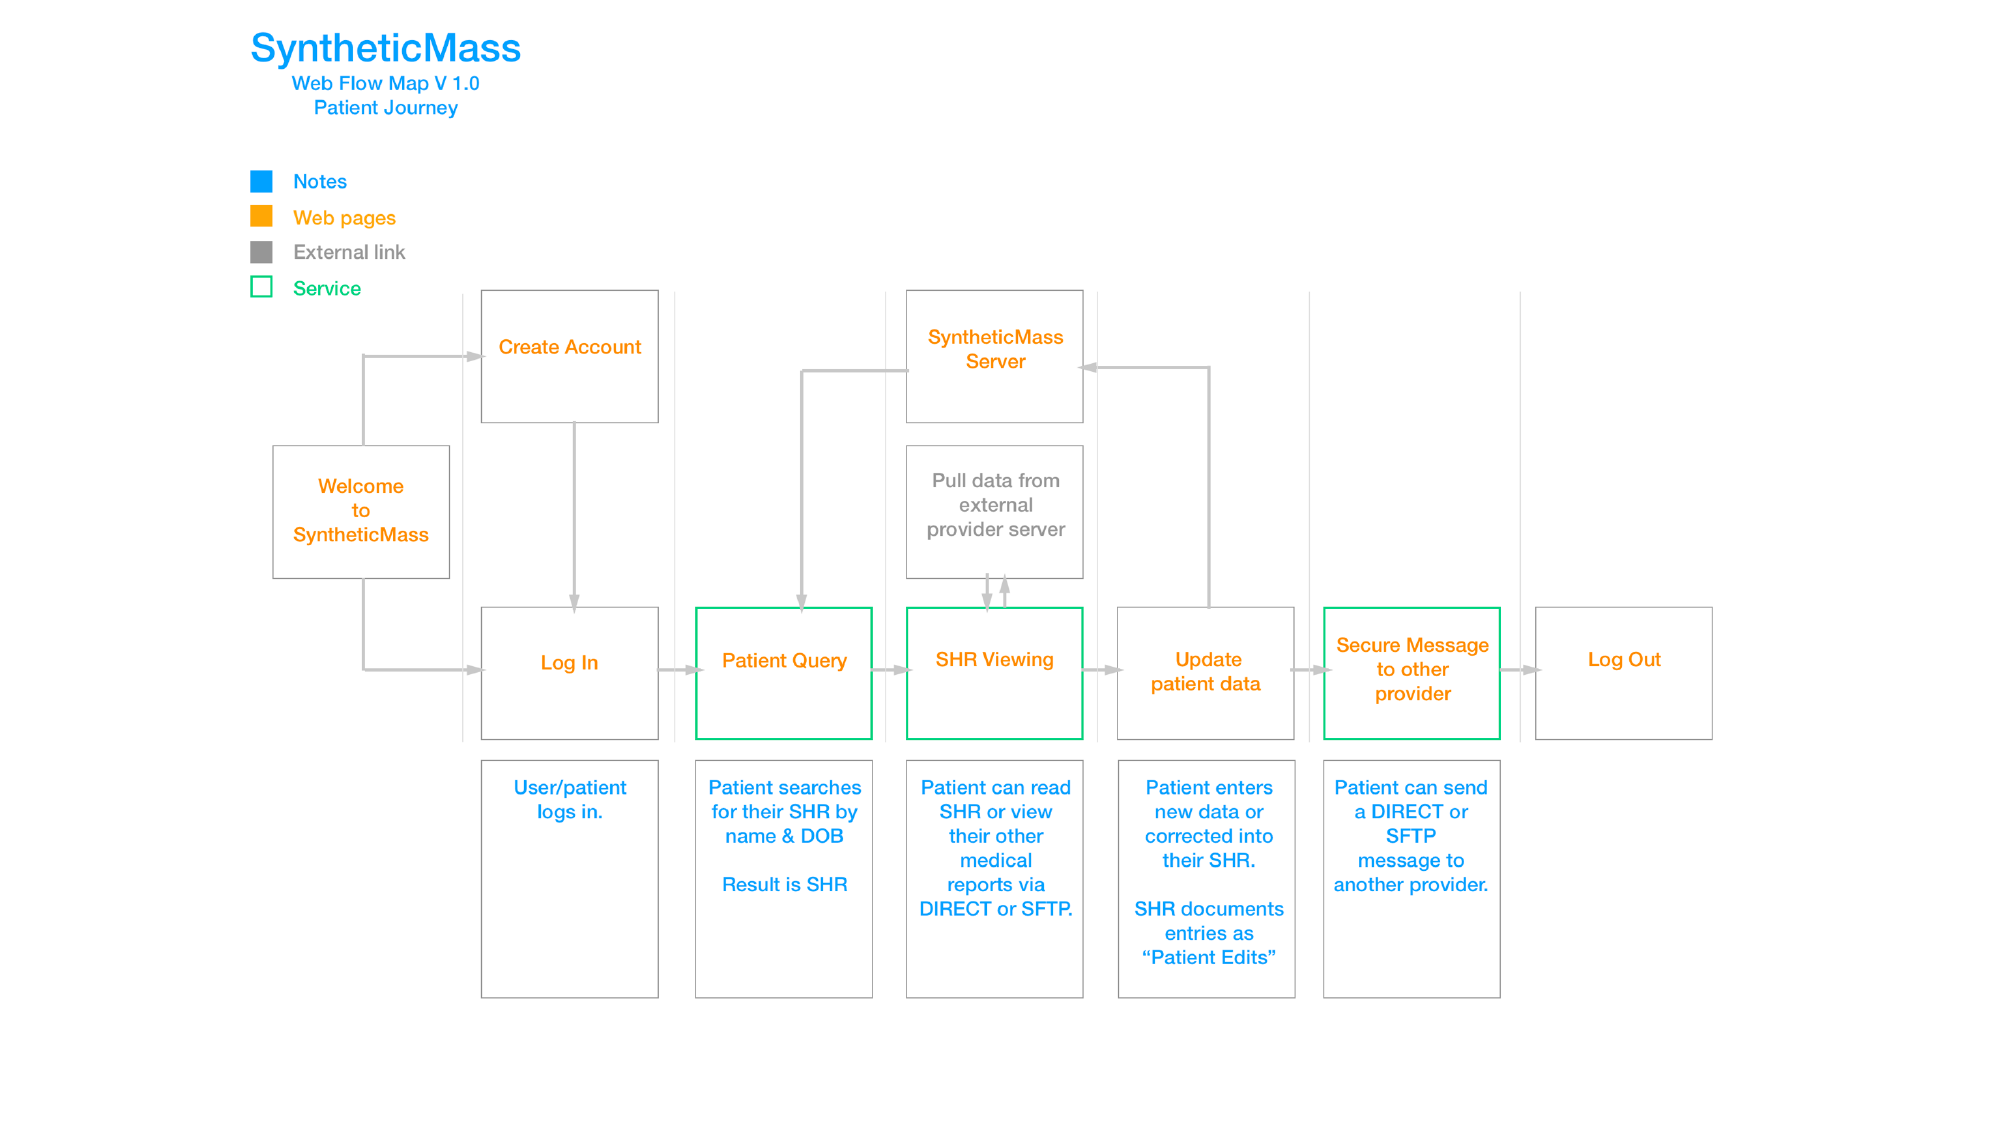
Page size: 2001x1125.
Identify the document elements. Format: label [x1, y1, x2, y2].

picture [208, 0, 1792, 1125]
